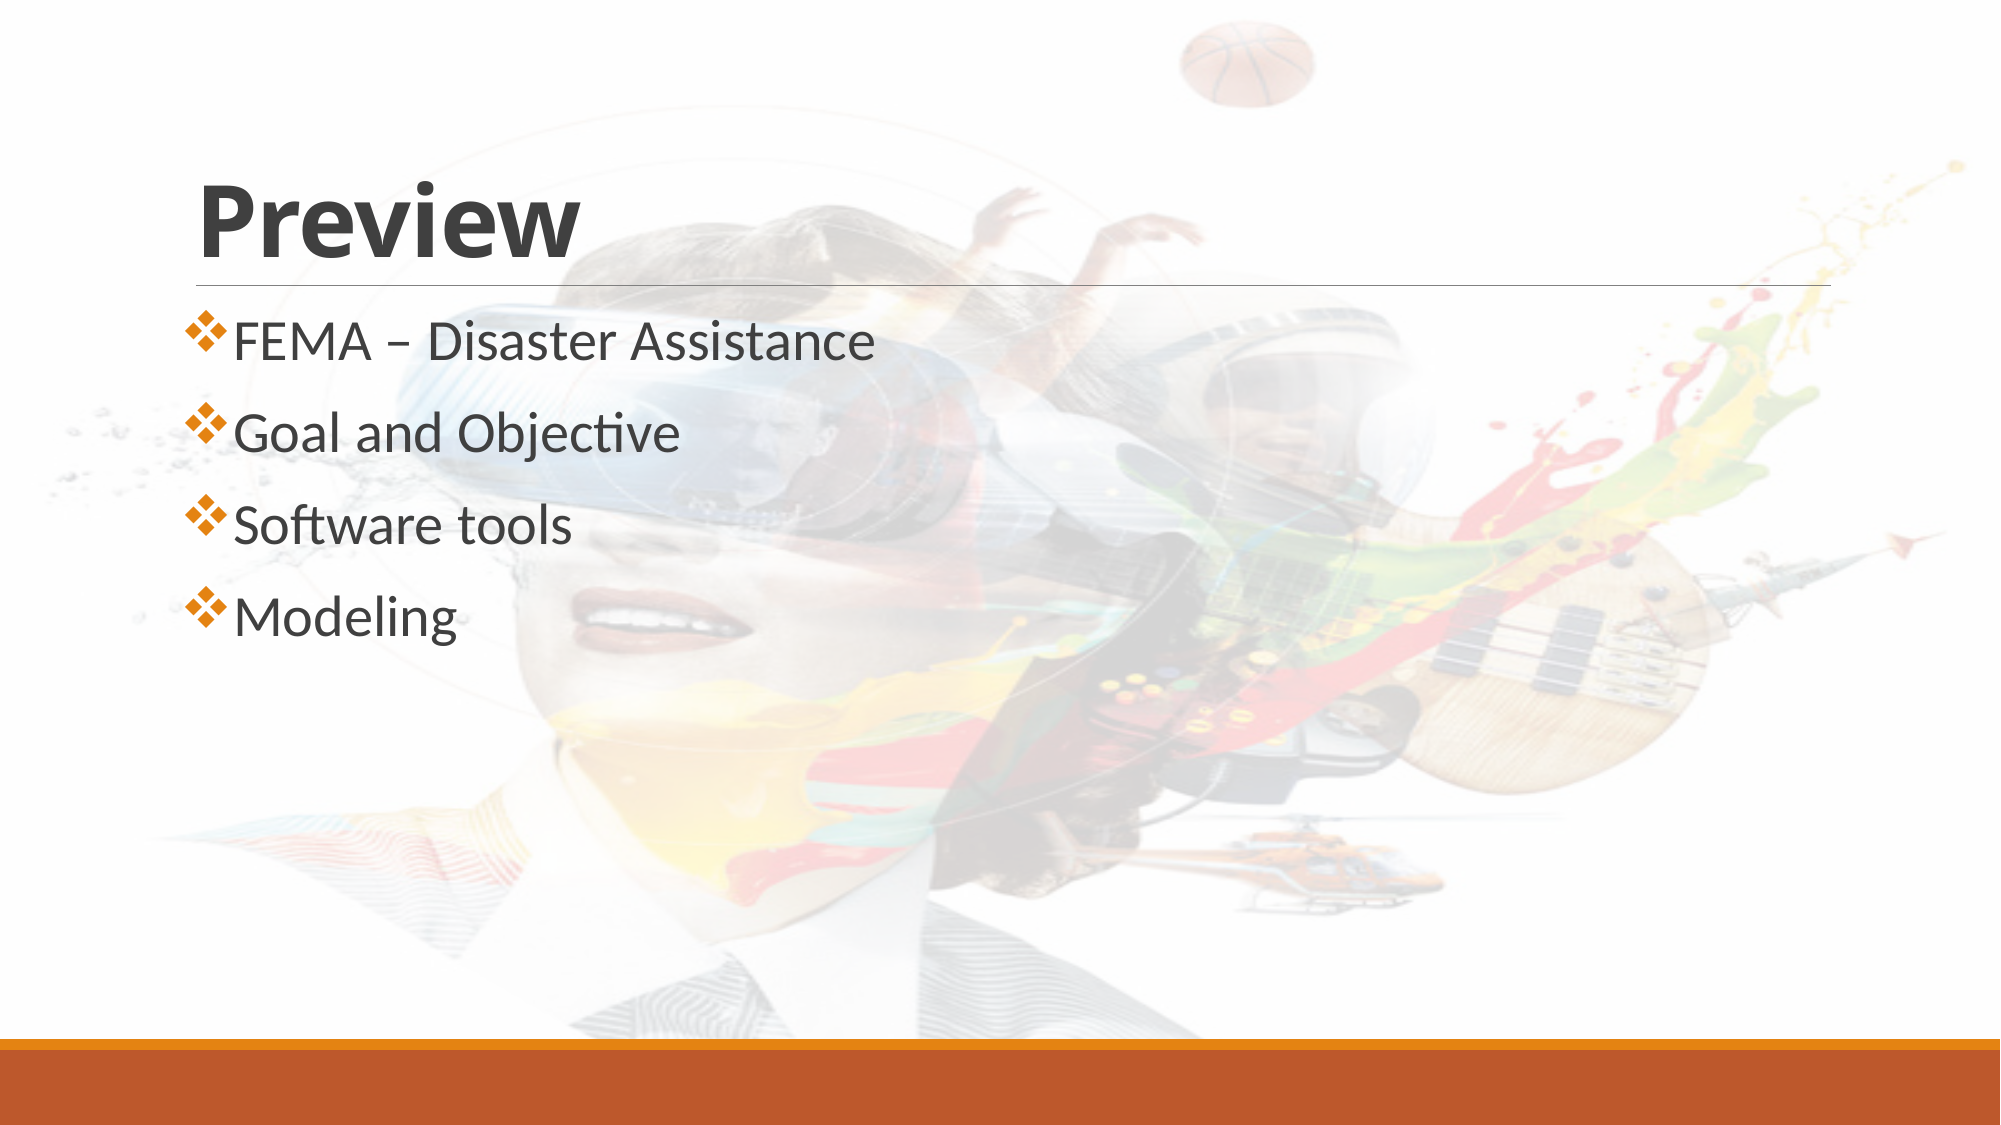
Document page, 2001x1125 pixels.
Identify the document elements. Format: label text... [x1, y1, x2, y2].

list FEMA – Disaster Assistance Goal and Objective Software tools Modeling [180, 302, 1830, 963]
title Preview [180, 47, 1830, 285]
